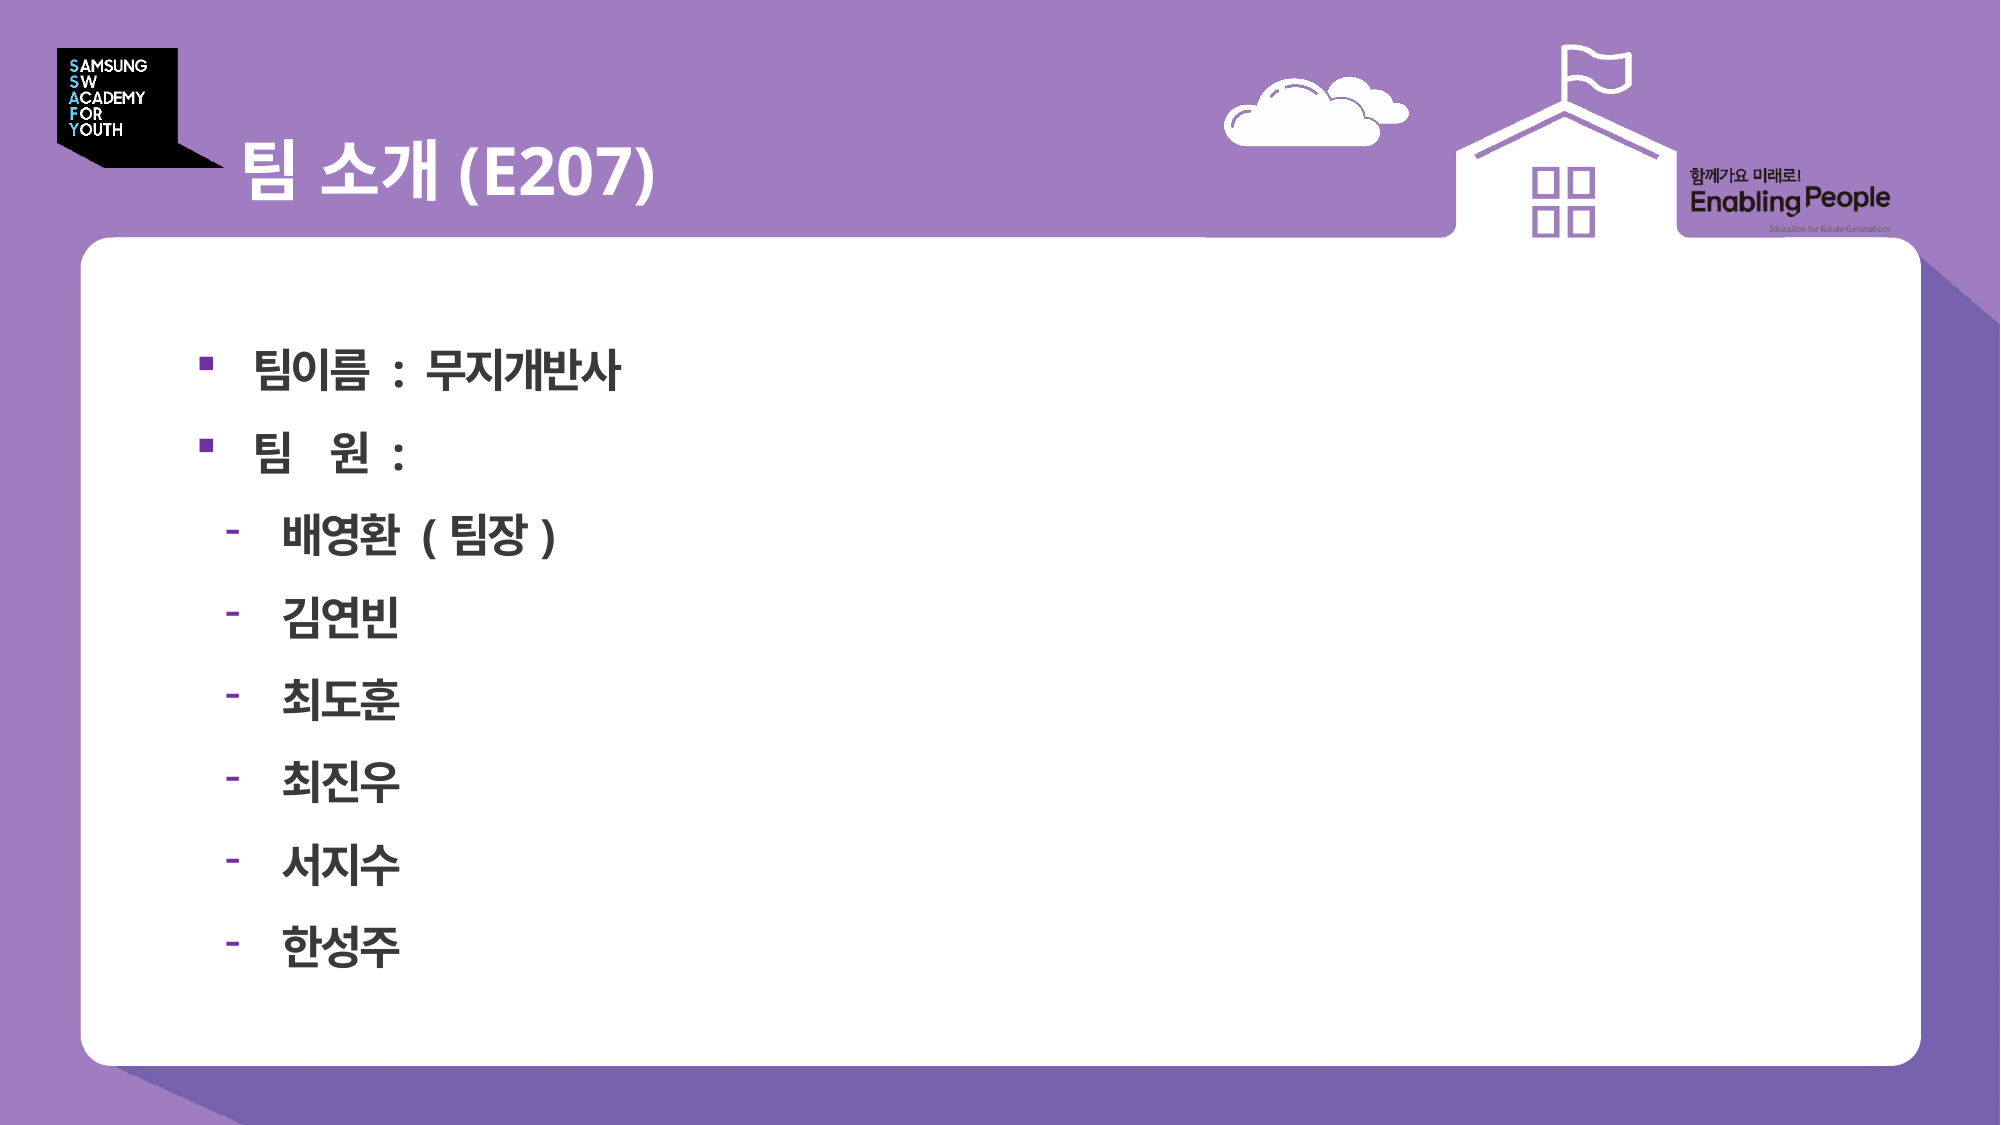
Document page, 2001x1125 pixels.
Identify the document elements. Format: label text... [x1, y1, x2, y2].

text_box 팀이름 : 무지개반사 팀 원 : 배영환 (팀장) 김연빈 최도훈 최진우 서지수 한성주 [195, 309, 1805, 979]
title 팀 소개(E207) [224, 130, 1290, 215]
picture [0, 0, 2000, 1125]
